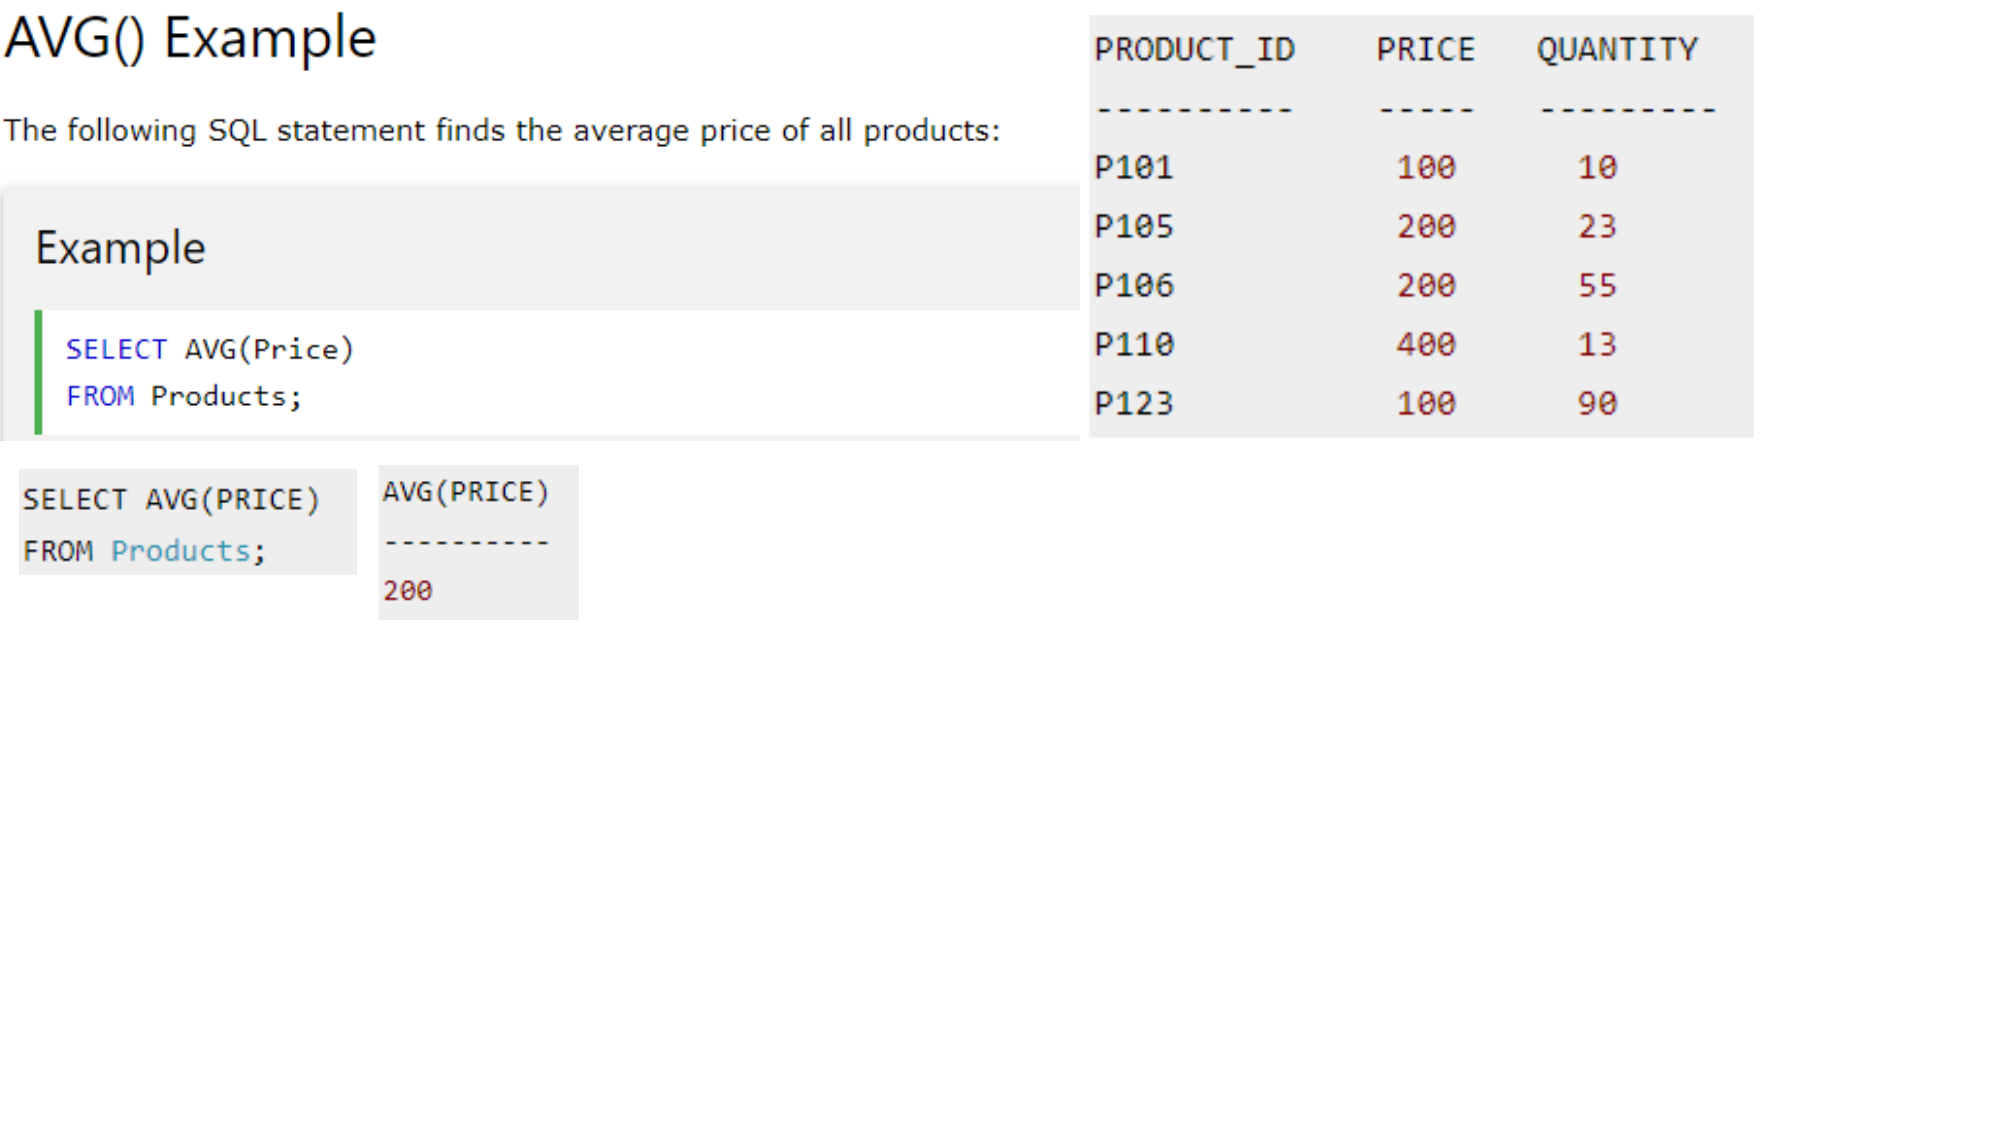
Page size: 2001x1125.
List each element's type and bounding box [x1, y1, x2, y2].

picture [375, 465, 579, 620]
picture [18, 465, 357, 576]
picture [0, 0, 1754, 441]
